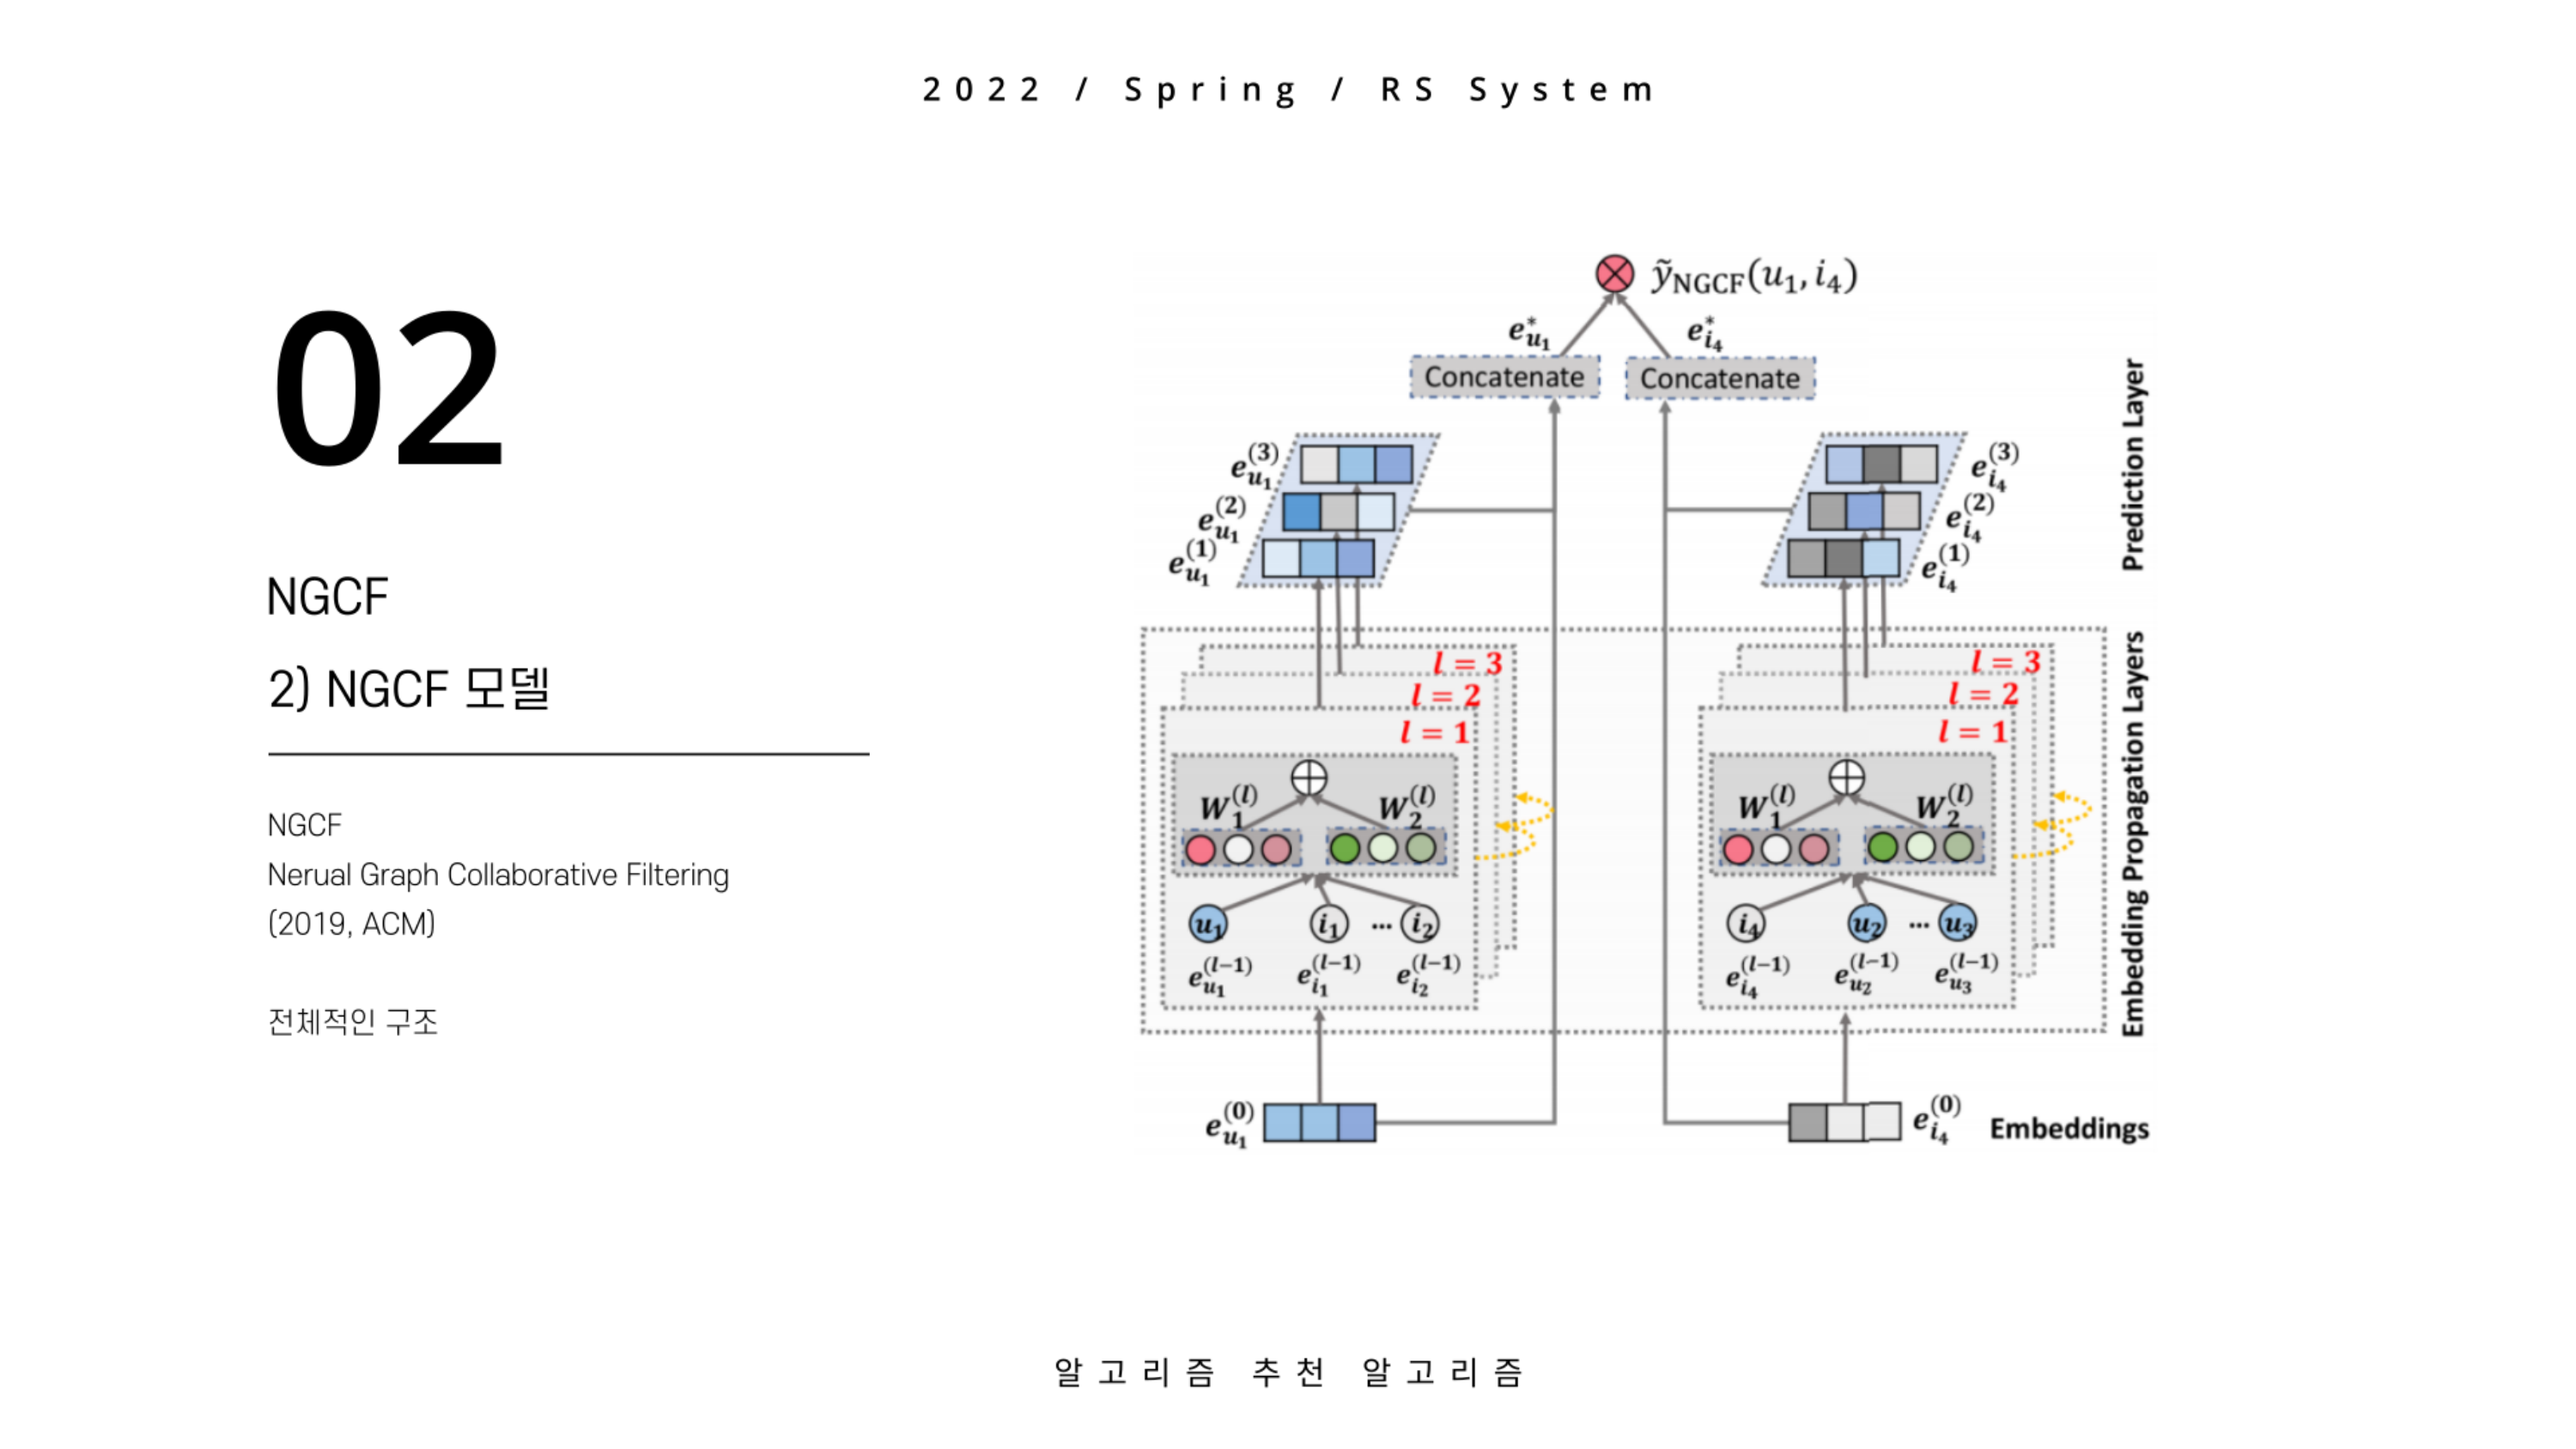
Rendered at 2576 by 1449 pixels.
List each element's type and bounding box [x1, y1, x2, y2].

text_box [268, 749, 870, 759]
picture [556, 1343, 1537, 1409]
text_box [1109, 221, 2204, 1158]
picture [264, 800, 744, 1056]
picture [236, 202, 598, 743]
picture [556, 59, 1682, 124]
